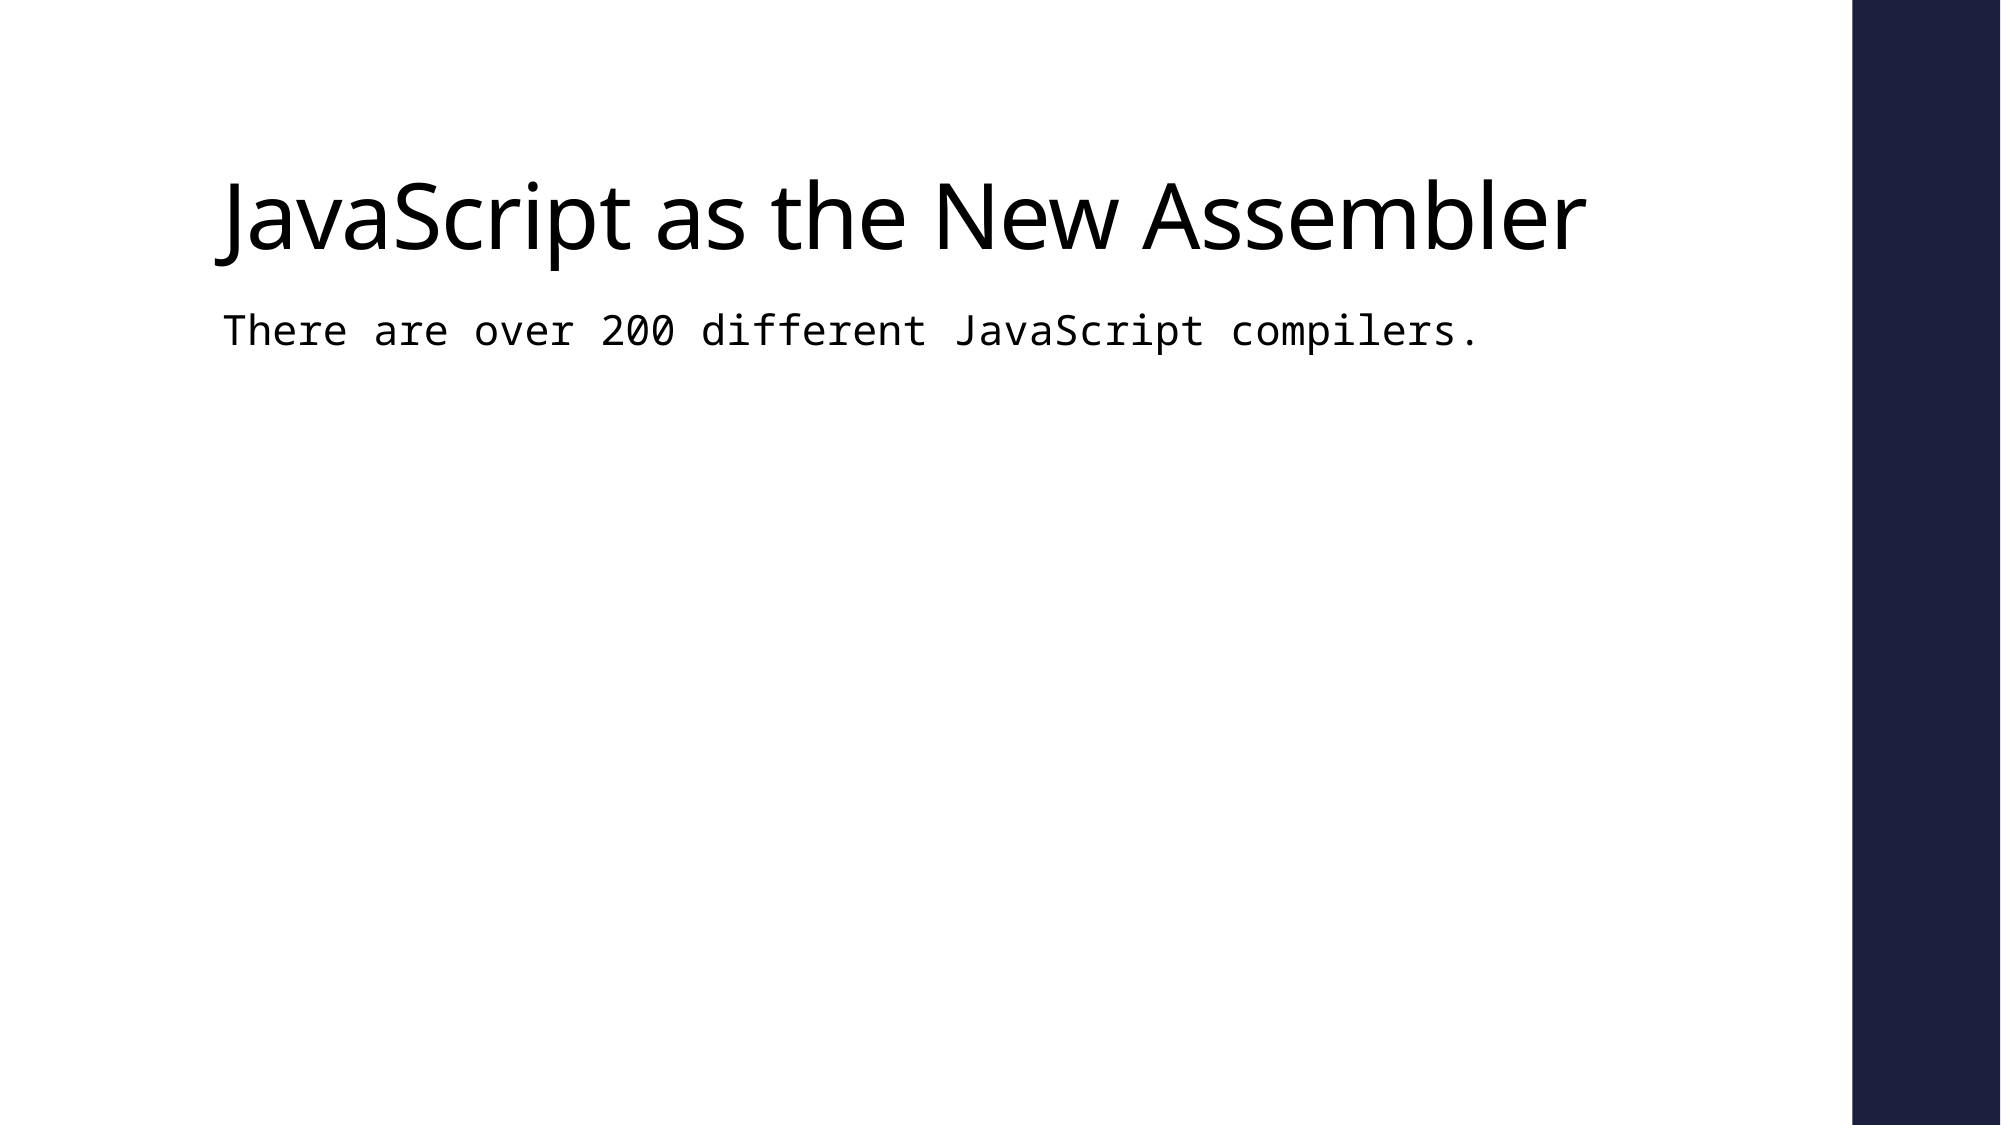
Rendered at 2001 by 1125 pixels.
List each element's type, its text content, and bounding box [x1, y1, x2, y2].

list There are over 200 different JavaScript compilers. [206, 299, 1617, 1014]
title JavaScript as the New Assembler [206, 60, 1797, 278]
